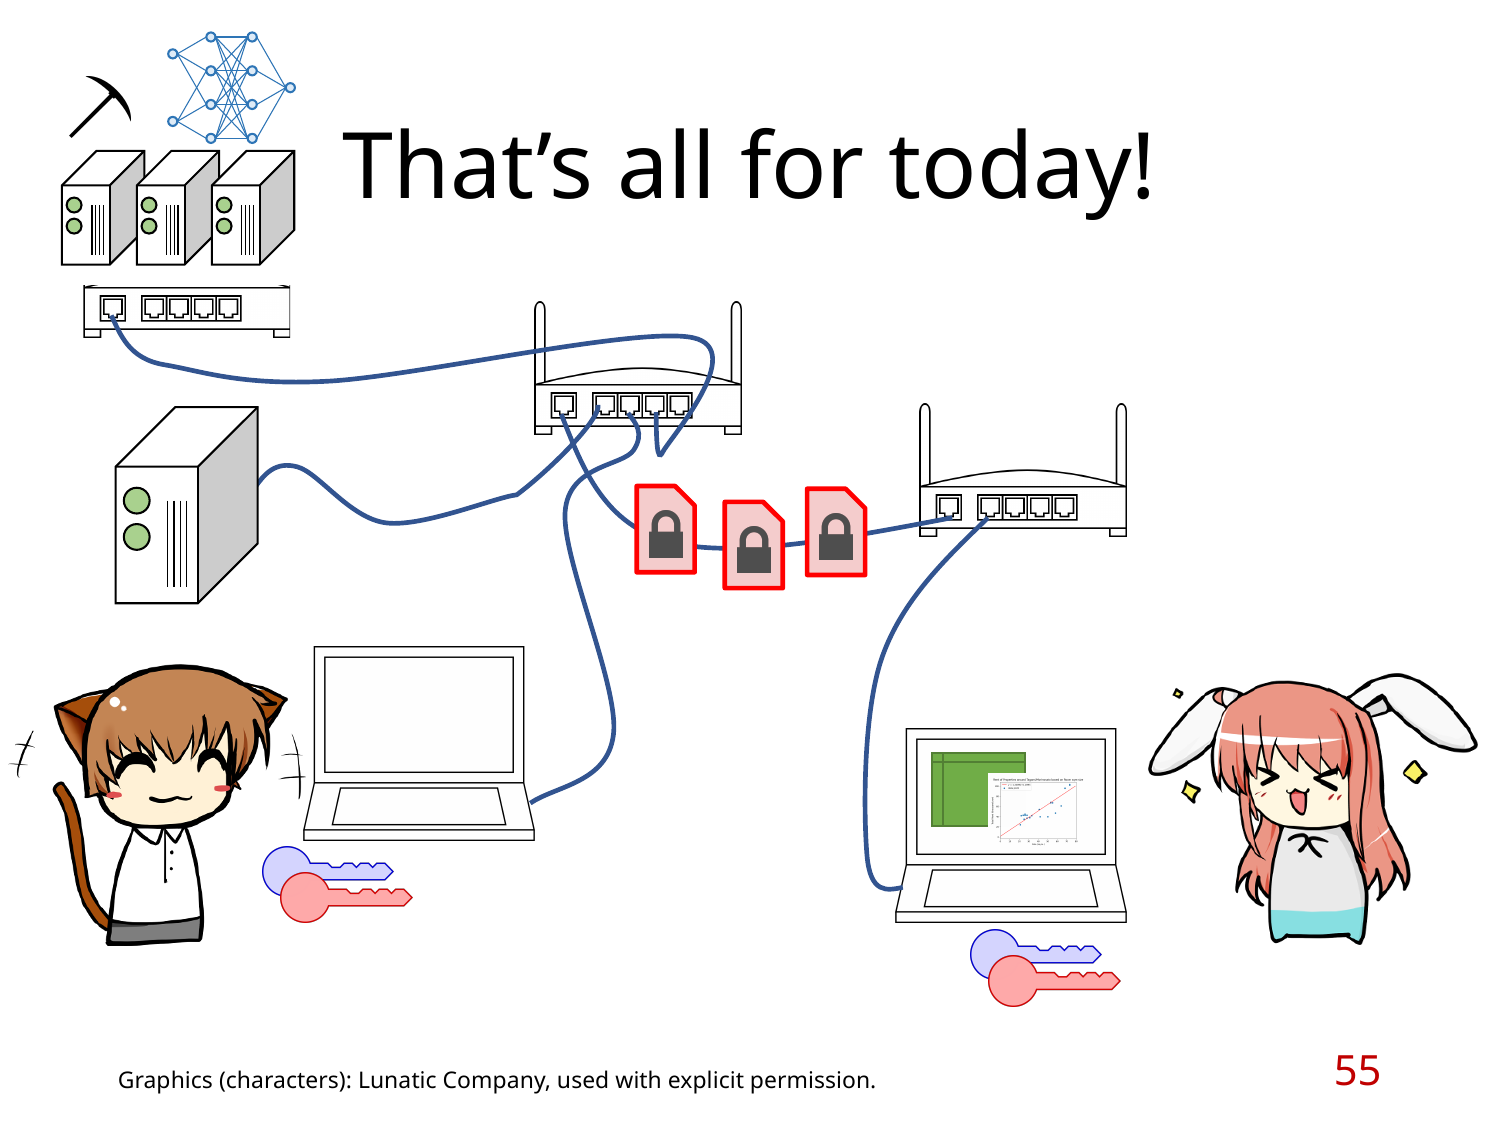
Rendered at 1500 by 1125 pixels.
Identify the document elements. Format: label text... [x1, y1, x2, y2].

text_box [568, 435, 833, 550]
text_box Graphics (characters): Lunatic Company, used with explicit permission. [103, 1058, 1100, 1101]
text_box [115, 407, 258, 604]
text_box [724, 501, 783, 589]
picture [895, 728, 1127, 923]
slide_number 55 [1296, 1042, 1397, 1103]
picture [1138, 663, 1487, 955]
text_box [136, 150, 211, 265]
text_box [655, 435, 676, 456]
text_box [636, 485, 695, 573]
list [988, 773, 1086, 847]
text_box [61, 150, 136, 265]
text_box [259, 420, 573, 525]
text_box [535, 474, 615, 802]
picture [0, 646, 535, 955]
picture [919, 403, 1127, 538]
picture [69, 76, 131, 138]
title That’s all for today! [103, 59, 1397, 278]
text_box [864, 538, 984, 891]
picture [83, 285, 291, 338]
text_box [121, 338, 534, 391]
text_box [168, 32, 295, 143]
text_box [211, 150, 295, 265]
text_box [807, 488, 866, 575]
text_box [866, 494, 919, 535]
picture [534, 301, 742, 435]
picture [970, 929, 1121, 1007]
